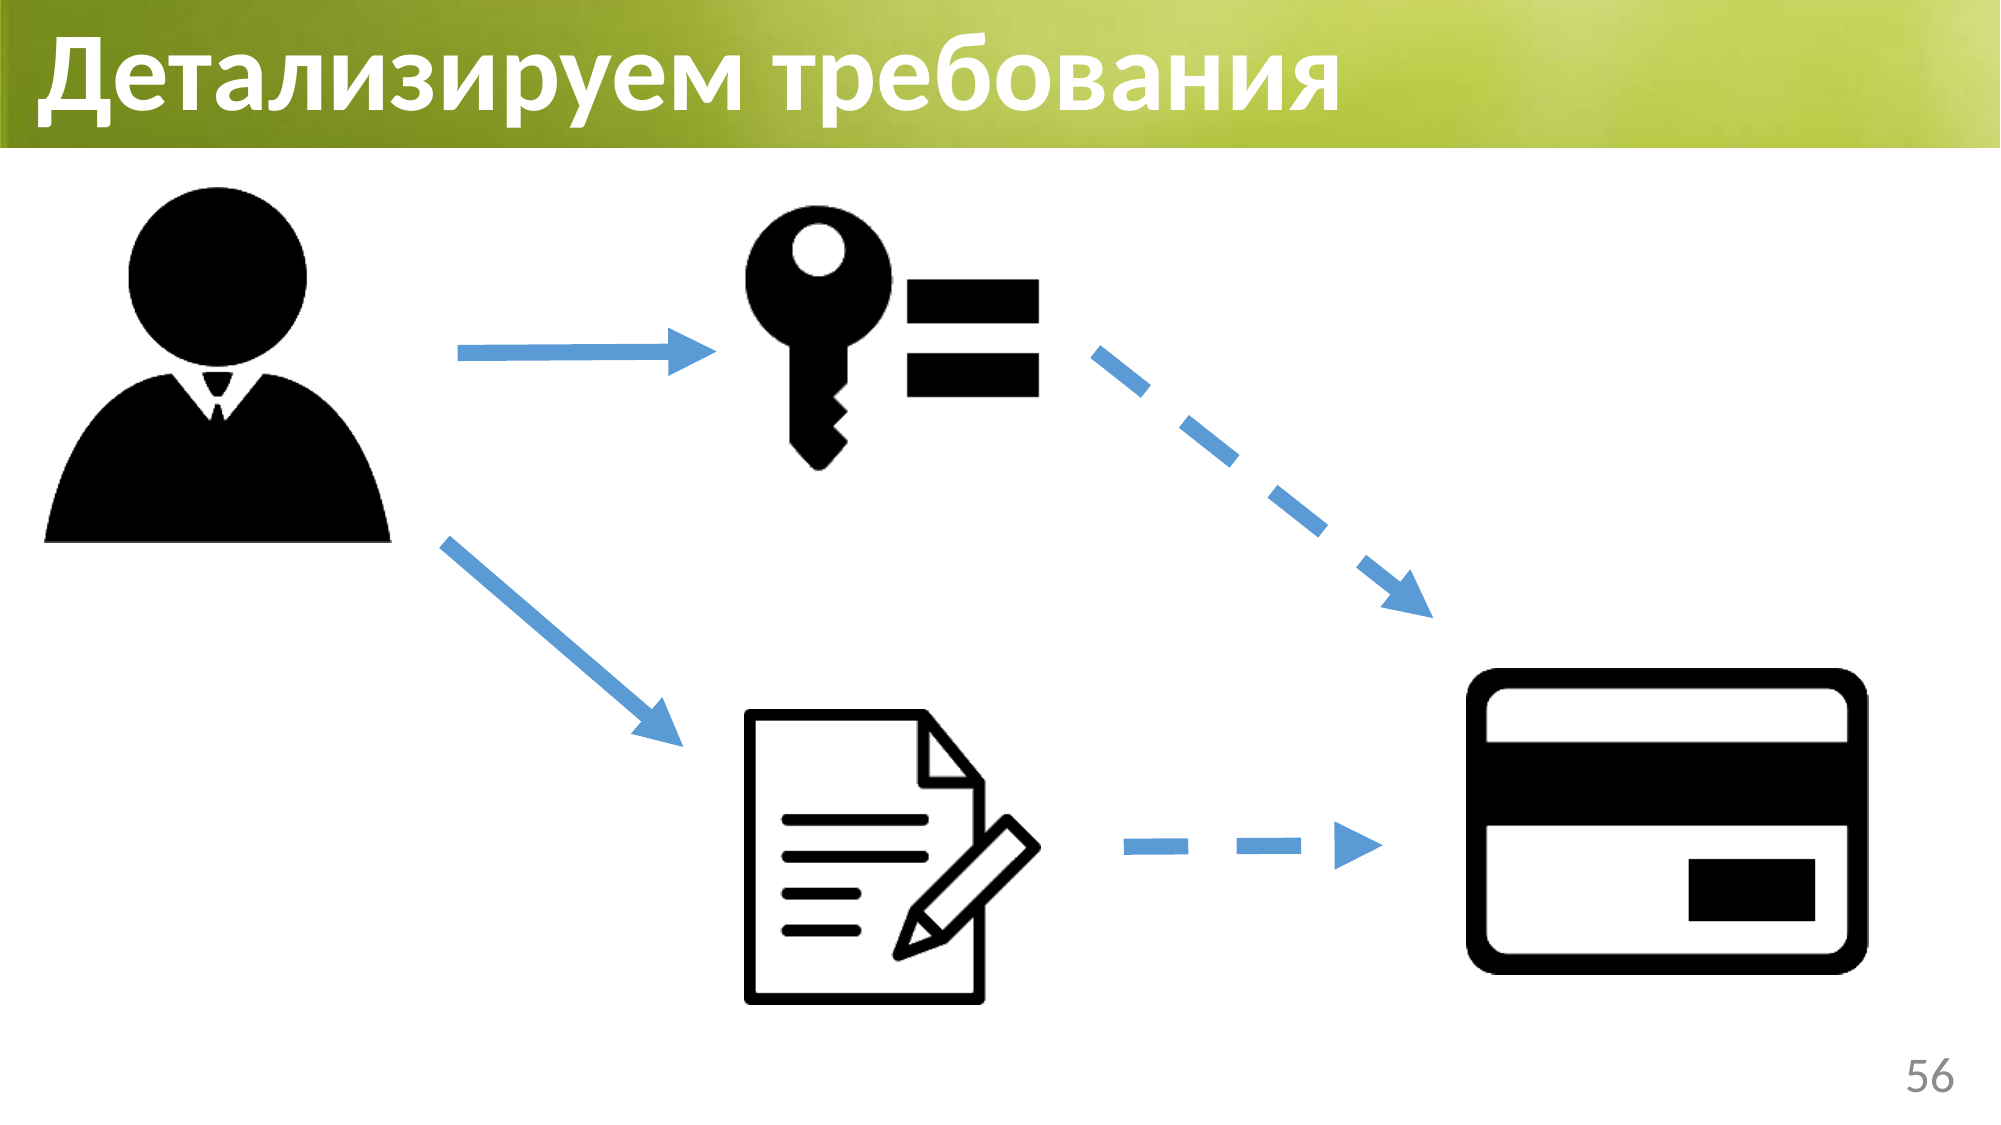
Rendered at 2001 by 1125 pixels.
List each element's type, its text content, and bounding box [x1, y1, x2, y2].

picture [716, 162, 1069, 515]
picture [0, 0, 2000, 148]
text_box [444, 541, 684, 747]
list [44, 187, 392, 543]
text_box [1095, 351, 1434, 619]
picture [1466, 668, 1869, 975]
slide_number 56 [1520, 1042, 1971, 1103]
picture [744, 709, 1041, 1005]
